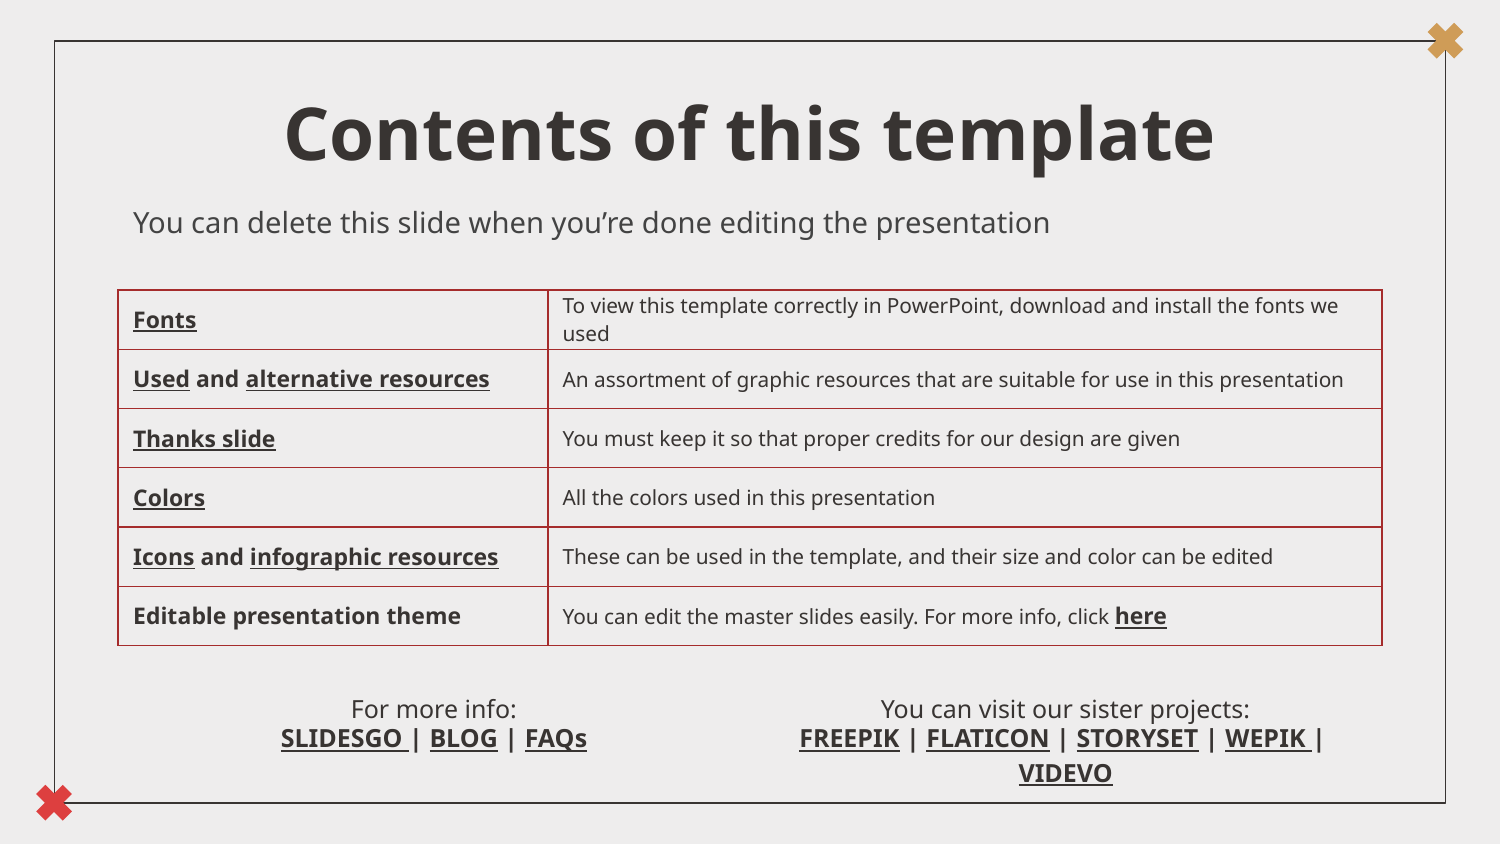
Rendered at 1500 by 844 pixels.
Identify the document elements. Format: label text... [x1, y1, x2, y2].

list You can delete this slide when you’re done editing the presentation [118, 189, 1382, 247]
title Contents of this template [118, 72, 1382, 167]
table_cell An assortment of graphic resources that are suitable for use in this presentation [549, 350, 1381, 408]
table_cell You can edit the master slides easily. For more info, click here [549, 587, 1381, 645]
table_header To view this template correctly in PowerPoint, download and install the fonts we used [549, 291, 1381, 349]
table_cell These can be used in the template, and their size and color can be edited [549, 528, 1381, 586]
table_cell You must keep it so that proper credits for our design are given [549, 409, 1381, 467]
table_cell Colors [119, 468, 547, 526]
table_cell Used and alternative resources [119, 350, 547, 408]
table_cell Icons and infographic resources [119, 528, 547, 586]
table_cell Editable presentation theme [119, 587, 547, 645]
text_box You can visit our sister projects: FREEPIK | FLATICON | STORYSET | WEPIK | VIDEVO [749, 678, 1382, 754]
table_header Fonts [119, 291, 547, 349]
text_box For more info: SLIDESGO | BLOG | FAQs [118, 678, 749, 754]
table_cell All the colors used in this presentation [549, 468, 1381, 526]
table_cell Thanks slide [119, 409, 547, 467]
